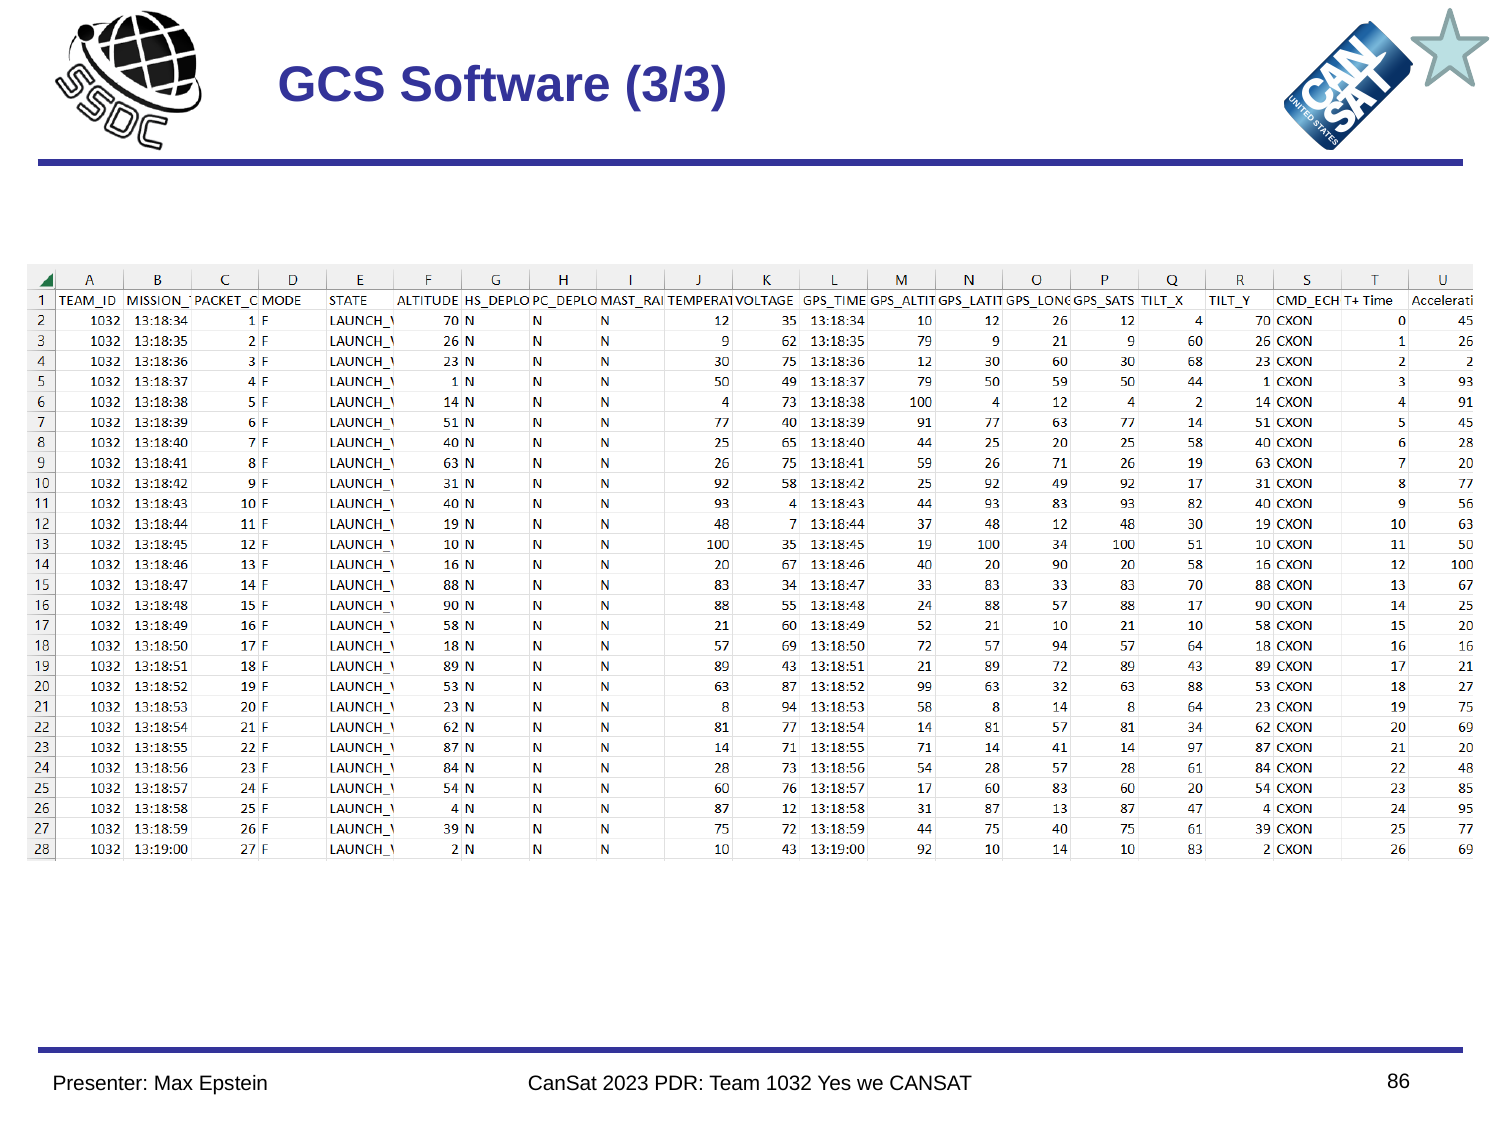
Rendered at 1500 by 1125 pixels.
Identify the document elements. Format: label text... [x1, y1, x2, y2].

slide_number 86 [1312, 1059, 1425, 1100]
picture [1284, 21, 1413, 150]
picture [27, 264, 1473, 861]
title GCS Software (3/3) [265, 12, 1238, 150]
text_box Presenter: Max Epstein [37, 1062, 413, 1103]
text_box [1412, 9, 1488, 85]
footer CanSat 2023 PDR: Team 1032 Yes we CANSAT [450, 1062, 1050, 1103]
picture [10, 6, 263, 153]
